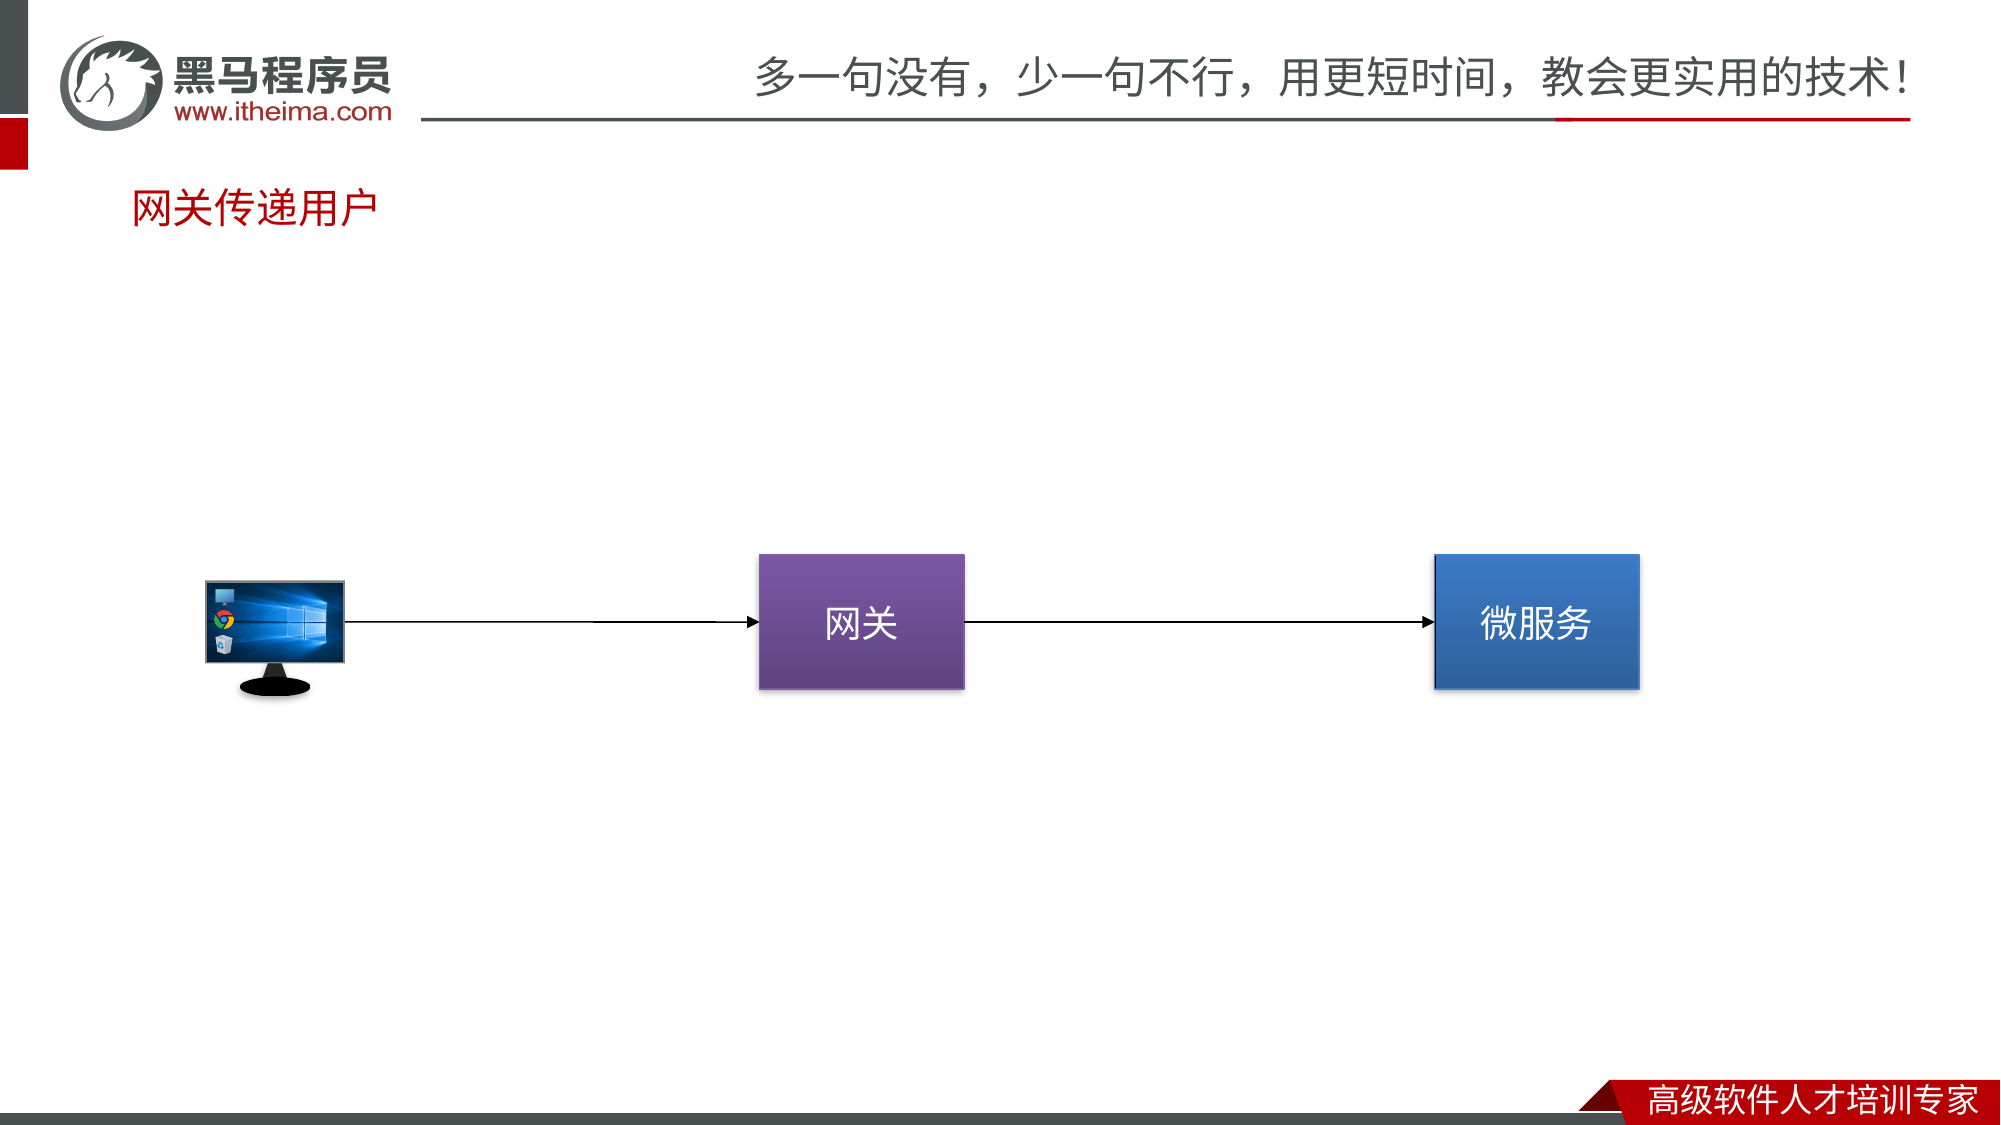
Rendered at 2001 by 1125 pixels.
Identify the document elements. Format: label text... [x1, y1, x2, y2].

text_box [204, 580, 346, 697]
picture [14, 0, 453, 179]
text_box 网关传递用户 [116, 161, 1097, 253]
text_box 网关 [759, 554, 965, 690]
text_box 微服务 [1434, 554, 1640, 690]
